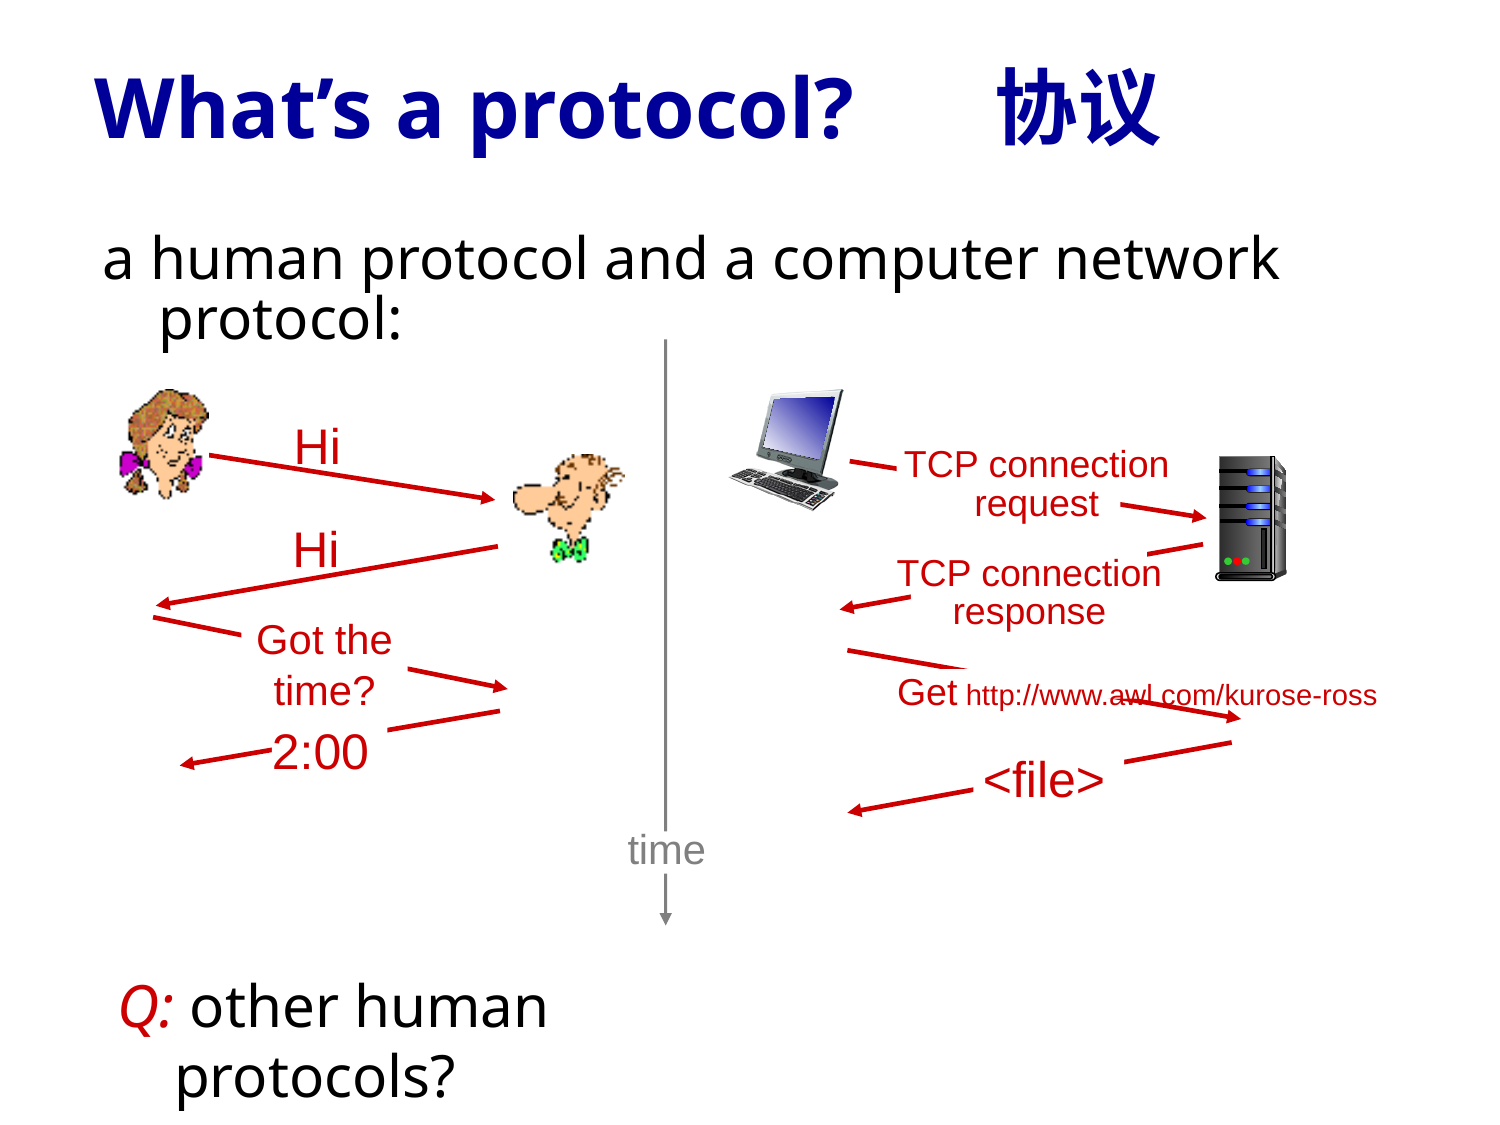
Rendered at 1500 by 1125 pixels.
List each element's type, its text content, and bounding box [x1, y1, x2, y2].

text_box [659, 889, 672, 926]
text_box Hi [277, 509, 355, 585]
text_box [241, 605, 408, 722]
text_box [701, 383, 849, 520]
list a human protocol and a computer network protocol: [87, 224, 1425, 338]
text_box [179, 753, 251, 770]
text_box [612, 815, 732, 881]
text_box <file> [968, 739, 1121, 815]
text_box [1185, 510, 1207, 523]
text_box [155, 584, 277, 610]
text_box [847, 790, 968, 817]
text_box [256, 711, 388, 787]
text_box Q: other human protocols? [103, 961, 829, 1050]
text_box [356, 478, 496, 505]
picture [513, 454, 625, 569]
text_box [882, 660, 1500, 722]
text_box [413, 669, 508, 693]
picture [116, 389, 209, 504]
text_box What’s a protocol? 协议 [79, 33, 1359, 177]
text_box TCP connection request [889, 440, 1185, 532]
text_box [839, 601, 881, 614]
text_box Hi [278, 407, 356, 483]
text_box TCP connection response [881, 548, 1177, 640]
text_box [1215, 456, 1287, 581]
text_box [1121, 758, 1125, 807]
